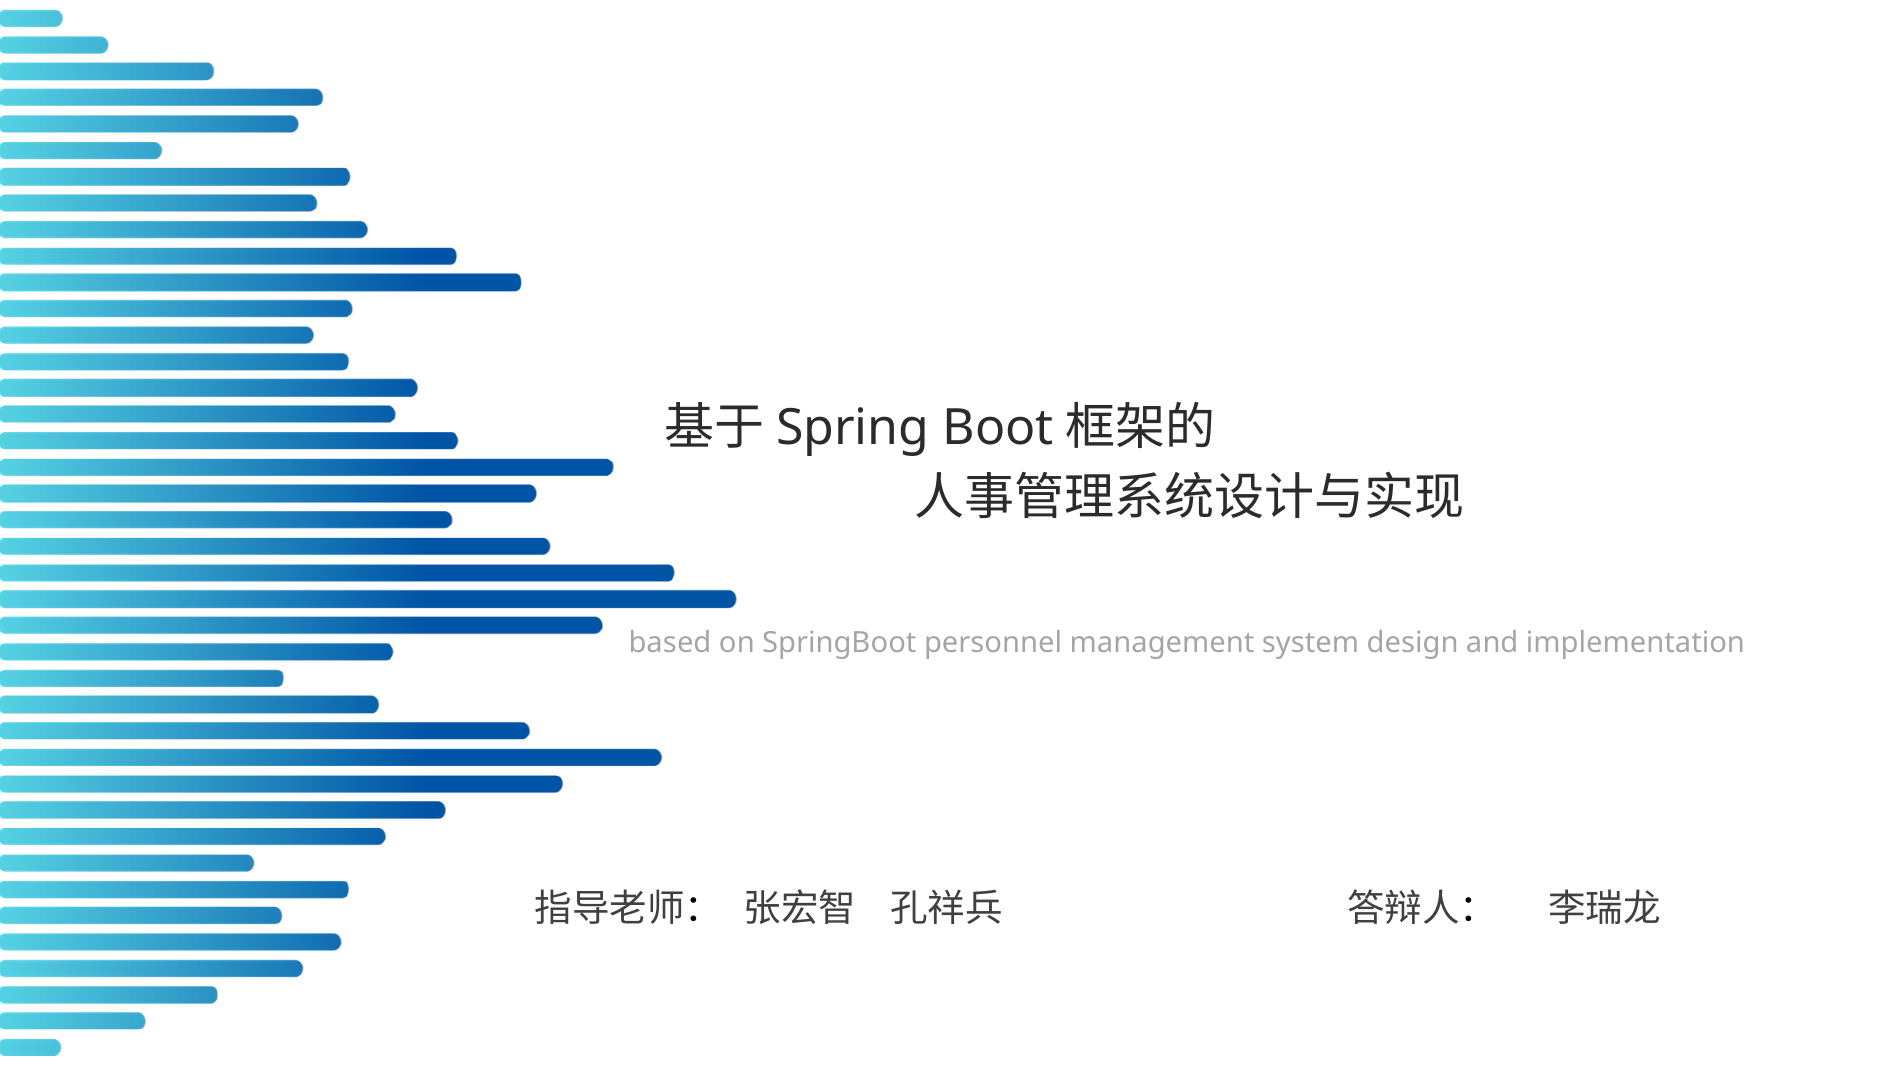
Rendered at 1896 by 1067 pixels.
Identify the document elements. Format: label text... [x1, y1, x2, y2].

text_box 张宏智 孔祥兵 [807, 876, 1114, 936]
text_box 答辩人： 李瑞龙 [1264, 876, 1872, 936]
text_box based on SpringBoot personnel management system design and implementation [807, 607, 1849, 700]
text_box 基于Spring Boot框架的 人事管理系统设计与实现 [807, 378, 1736, 532]
picture [0, 0, 803, 1067]
